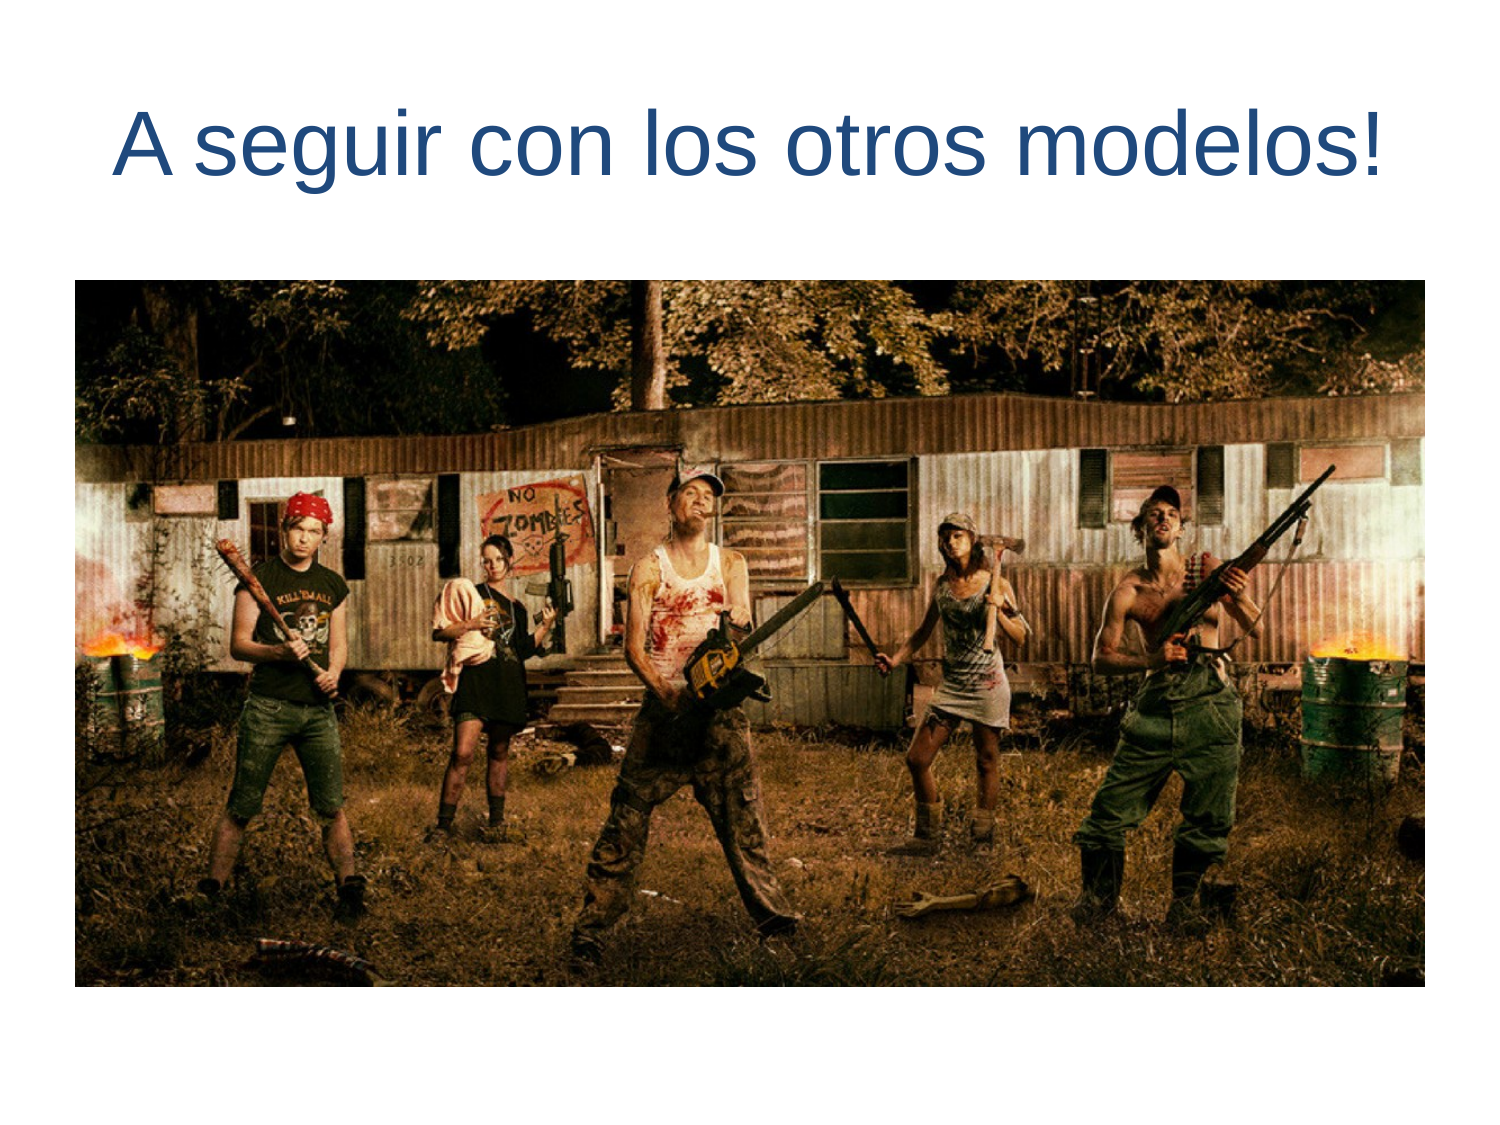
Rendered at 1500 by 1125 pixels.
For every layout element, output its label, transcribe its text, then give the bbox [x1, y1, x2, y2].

picture [74, 280, 1425, 987]
text_box A seguir con los otros modelos! [75, 83, 1425, 194]
